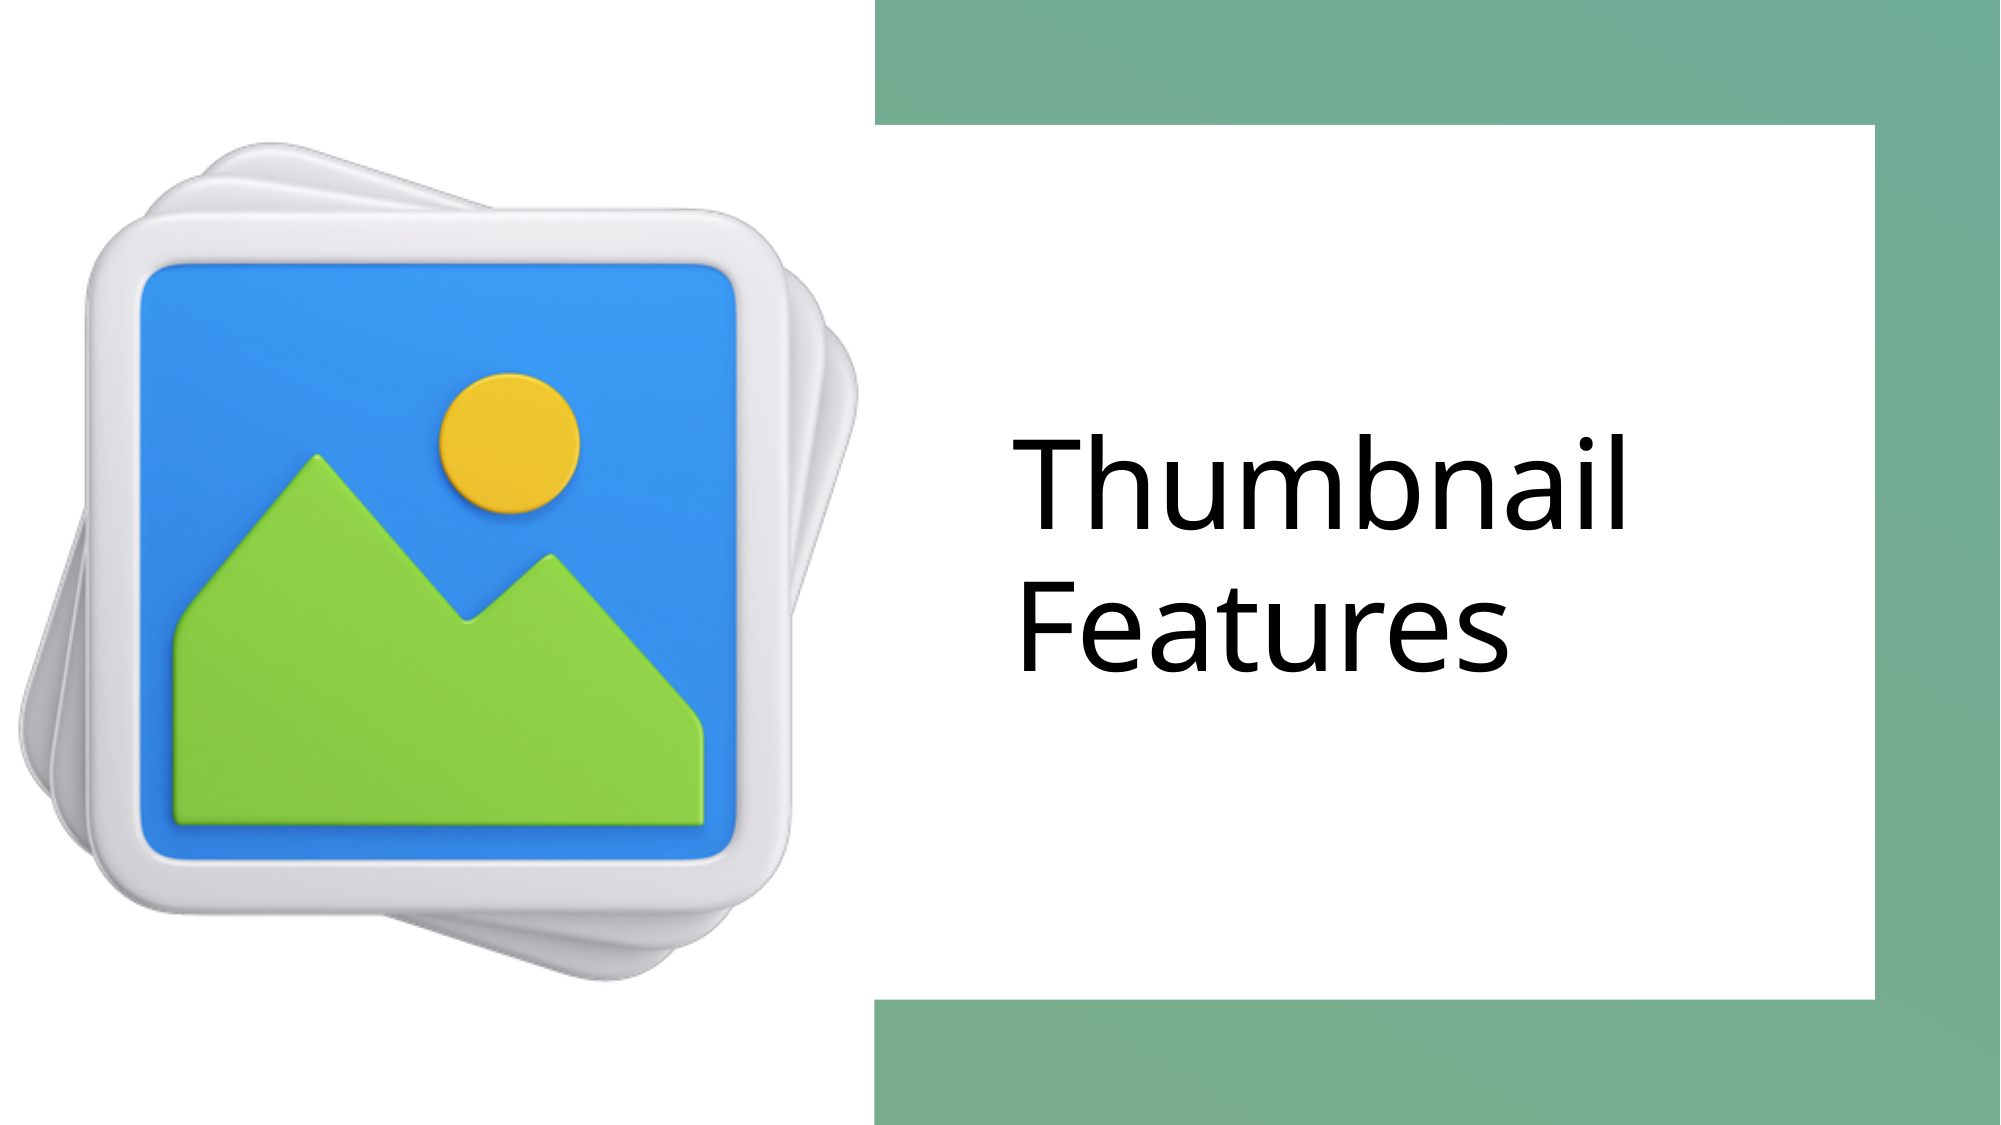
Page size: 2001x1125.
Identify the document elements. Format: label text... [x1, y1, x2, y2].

title Thumbnail Features [997, 248, 1749, 708]
text_box [875, 0, 2000, 1125]
text_box [0, 0, 1876, 1125]
picture [0, 124, 874, 1000]
